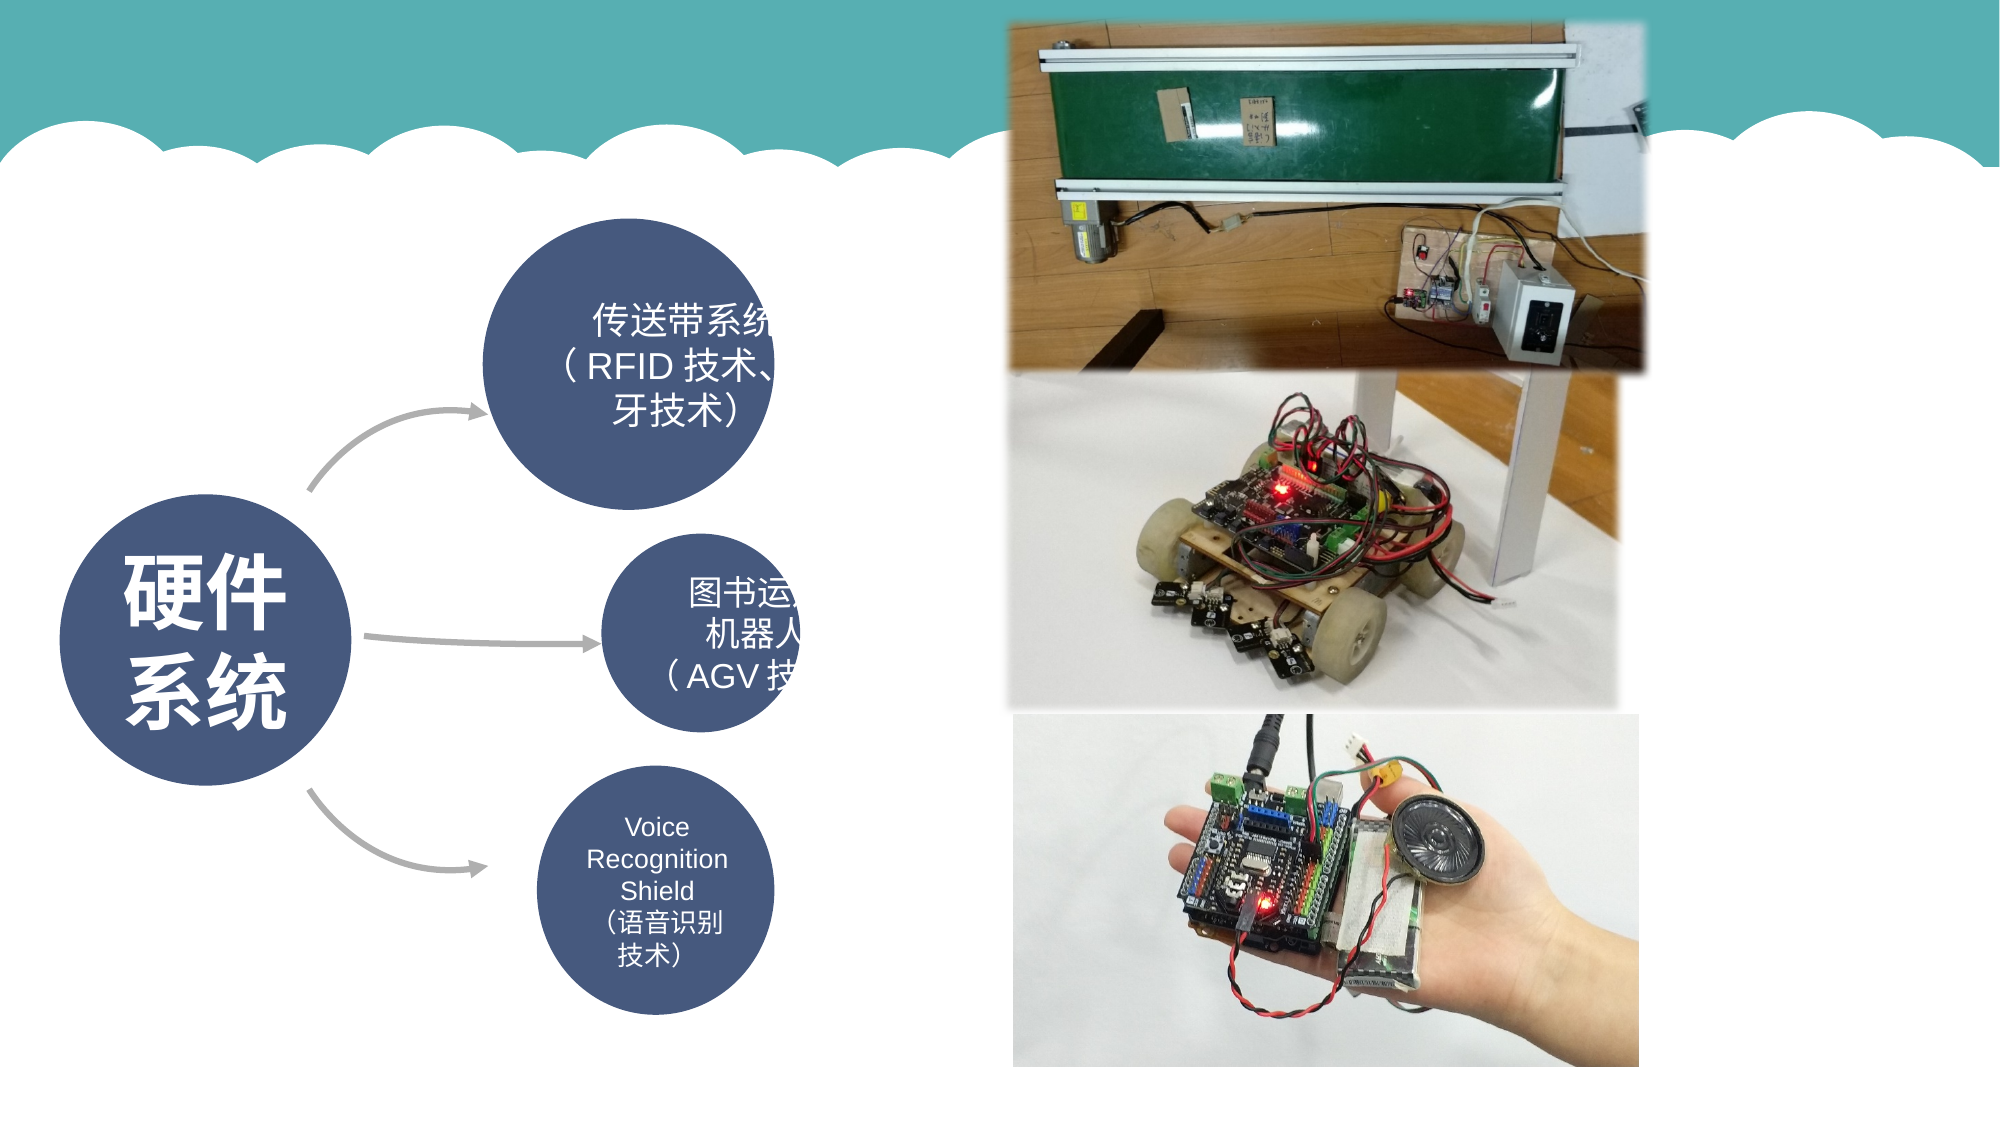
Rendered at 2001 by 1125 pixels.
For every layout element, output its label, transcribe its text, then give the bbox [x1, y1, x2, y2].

text_box [308, 789, 489, 875]
text_box 图书运送 机器人 （AGV技术） [600, 532, 802, 734]
text_box 硬件系统 [58, 493, 353, 787]
text_box [364, 635, 602, 651]
text_box Voice Recognition Shield （语音识别 技术） [535, 764, 776, 1016]
text_box [308, 406, 489, 492]
picture [999, 14, 1653, 1067]
text_box 传送带系统 （RFID技术、蓝 牙技术） [481, 217, 776, 511]
